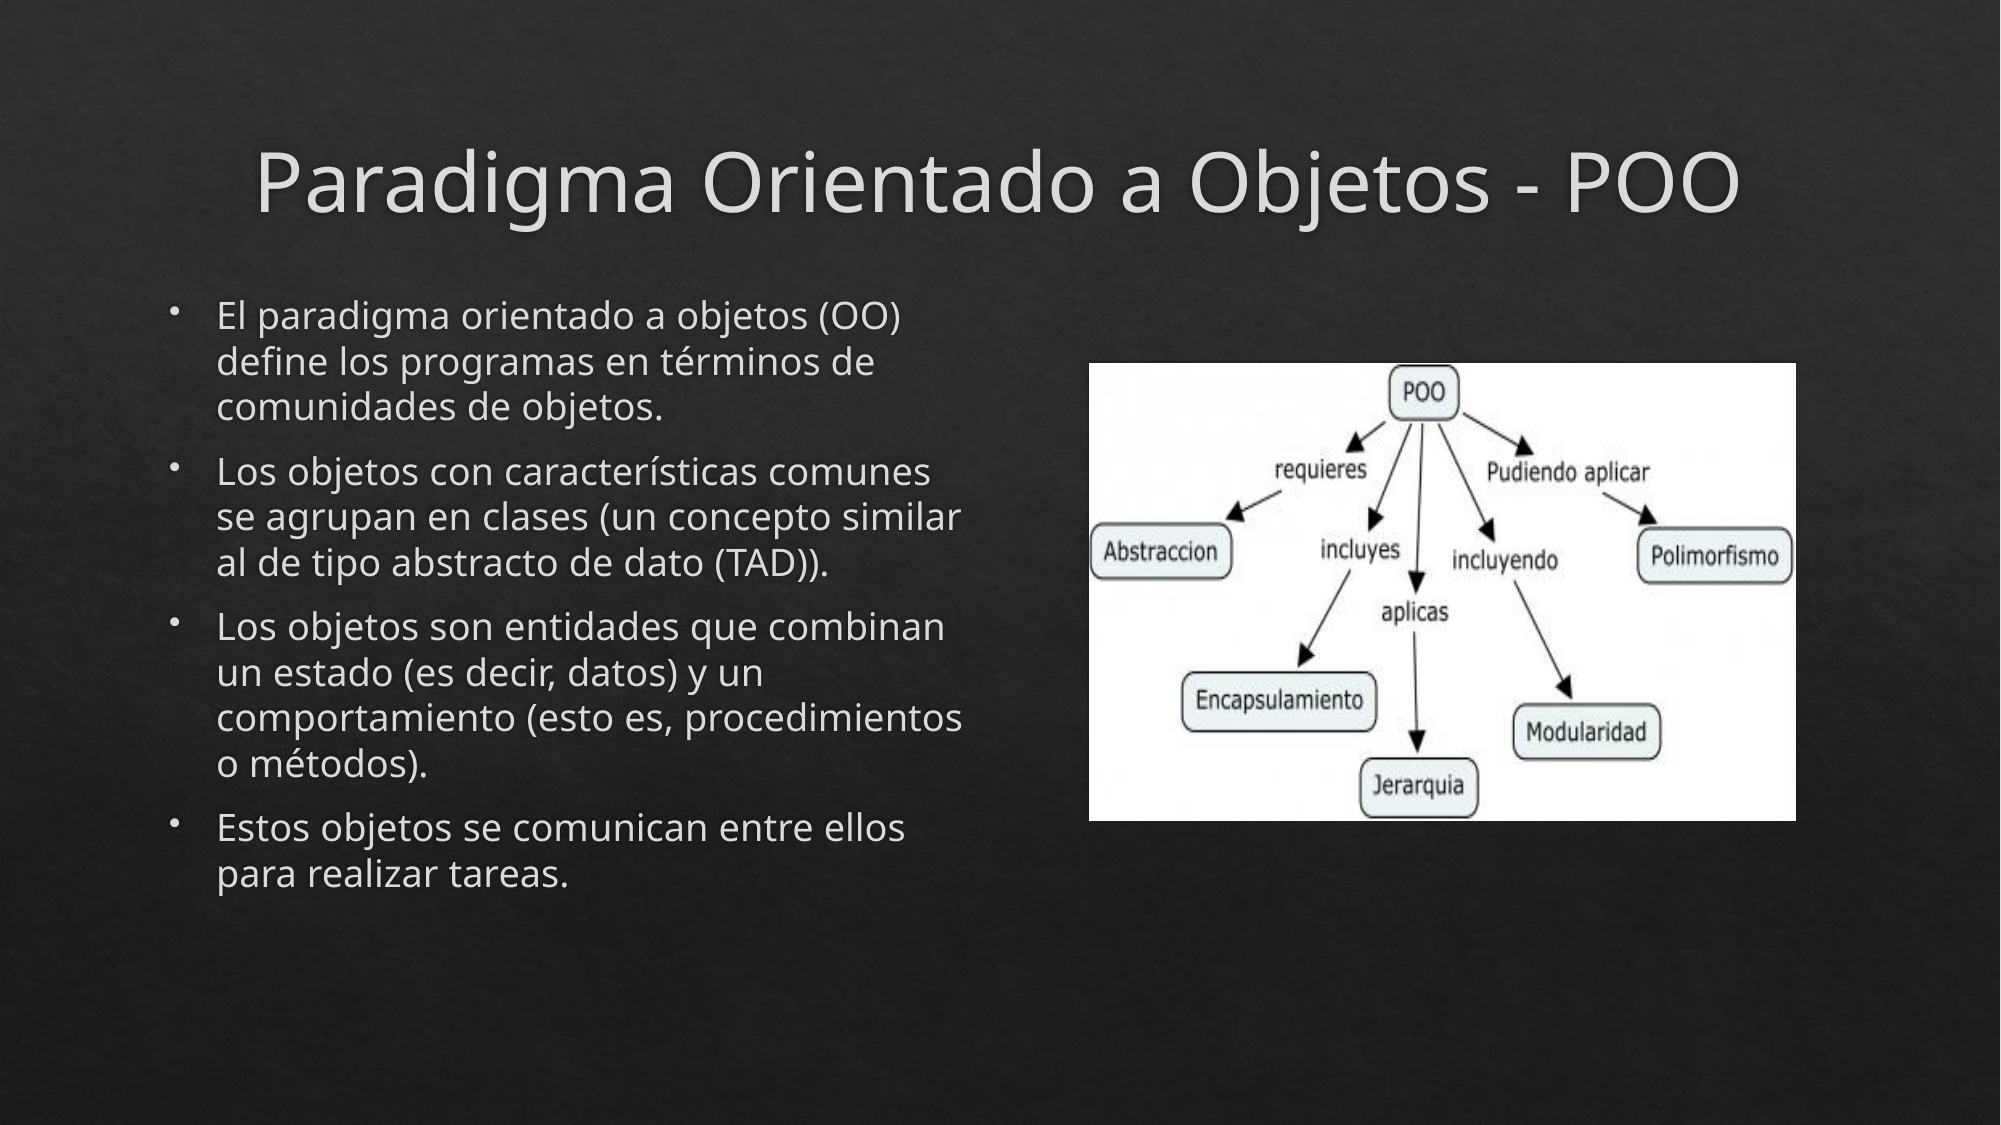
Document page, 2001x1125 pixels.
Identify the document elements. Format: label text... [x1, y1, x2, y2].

title Paradigma Orientado a Objetos - POO [149, 99, 1849, 260]
list El paradigma orientado a objetos (OO) define los programas en términos de comunidades de objetos. Los objetos con características comunes se agrupan en clases (un concepto similar al de tipo abstracto de dato (TAD)). Los objetos son entidades que combinan un estado (es decir, datos) y un comportamiento (esto es, procedimientos o métodos). Estos objetos se comunican entre ellos para realizar tareas. [149, 284, 980, 950]
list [1088, 363, 1797, 821]
